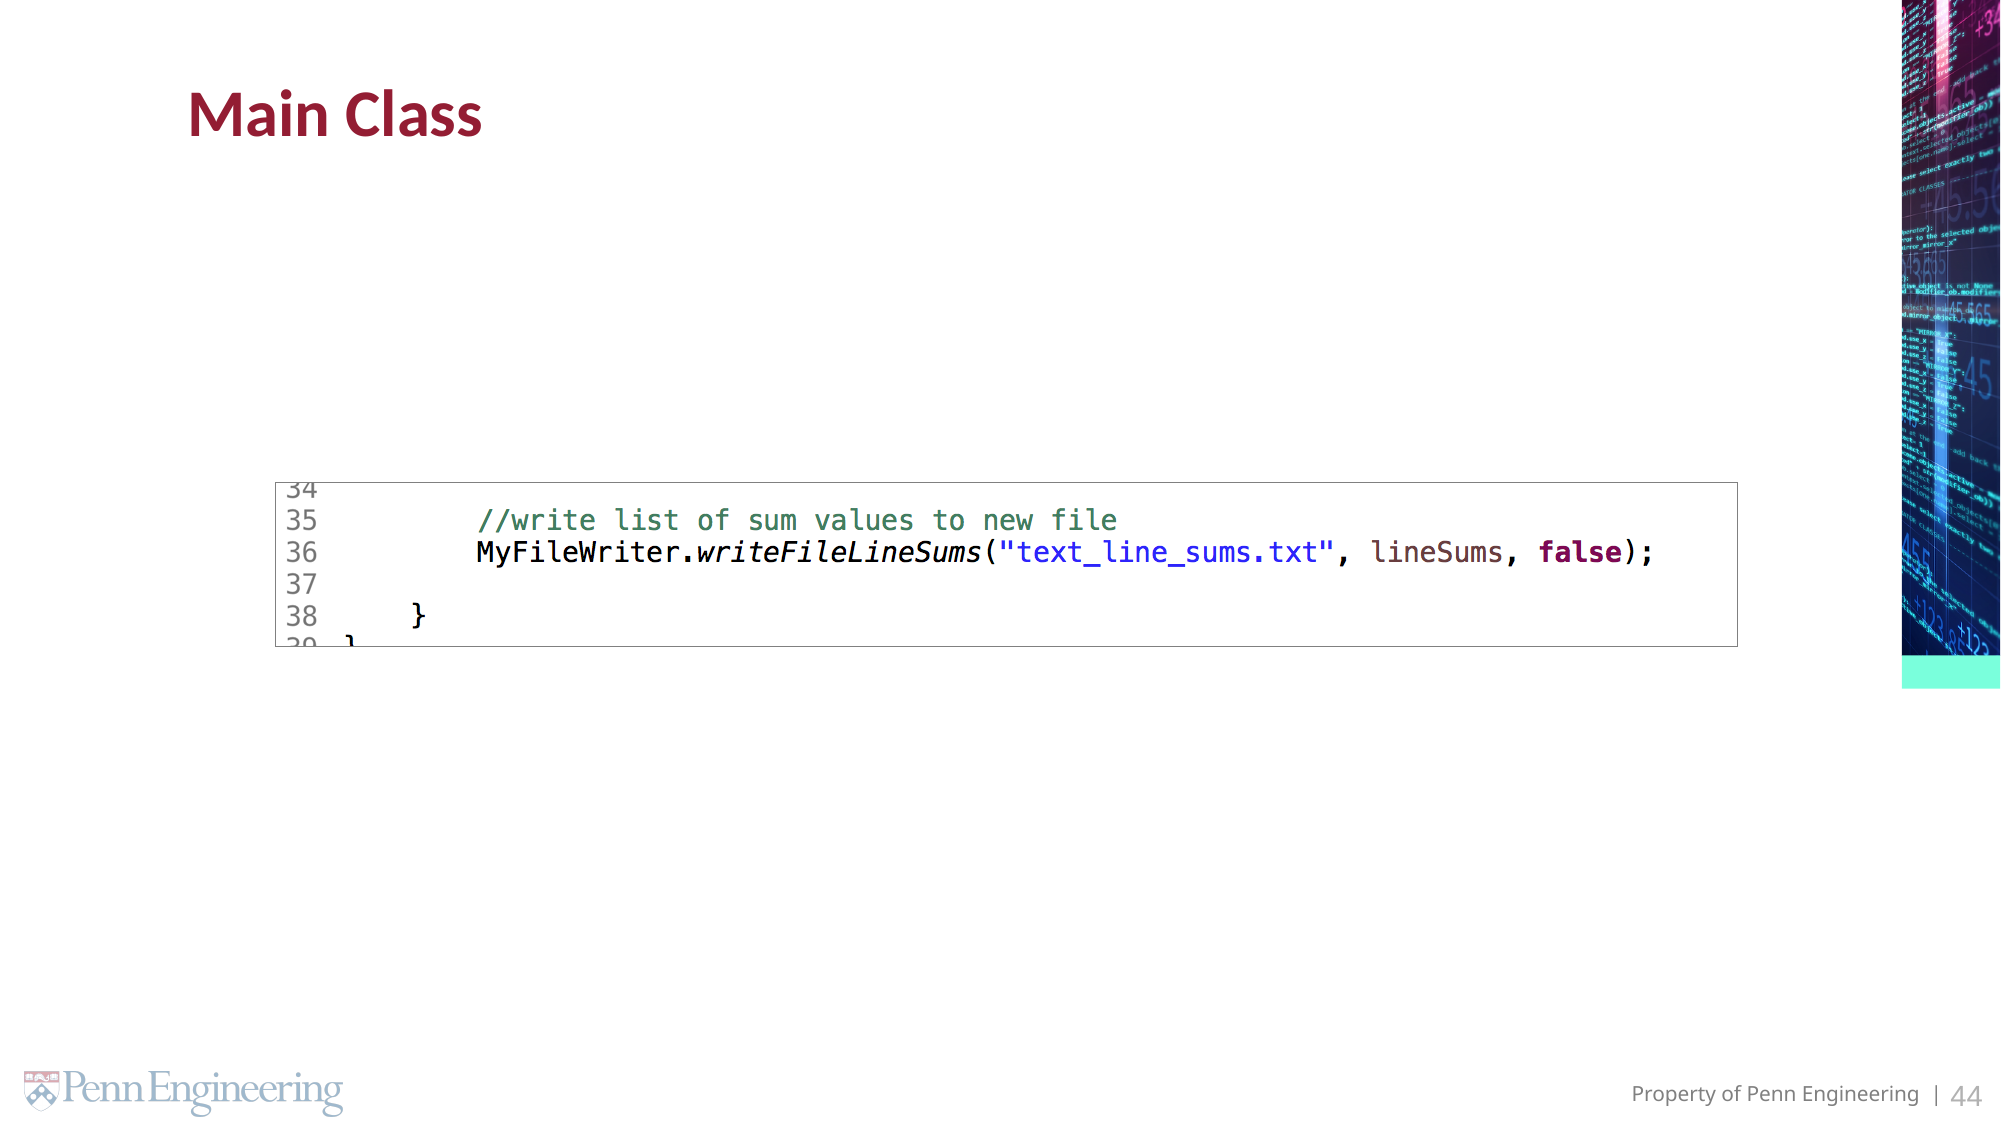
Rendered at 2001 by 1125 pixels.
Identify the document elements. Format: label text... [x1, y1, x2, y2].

picture [274, 482, 1738, 647]
picture [1901, 0, 2001, 655]
slide_number 44 [1935, 1065, 2000, 1125]
title Main Class [187, 54, 1871, 176]
